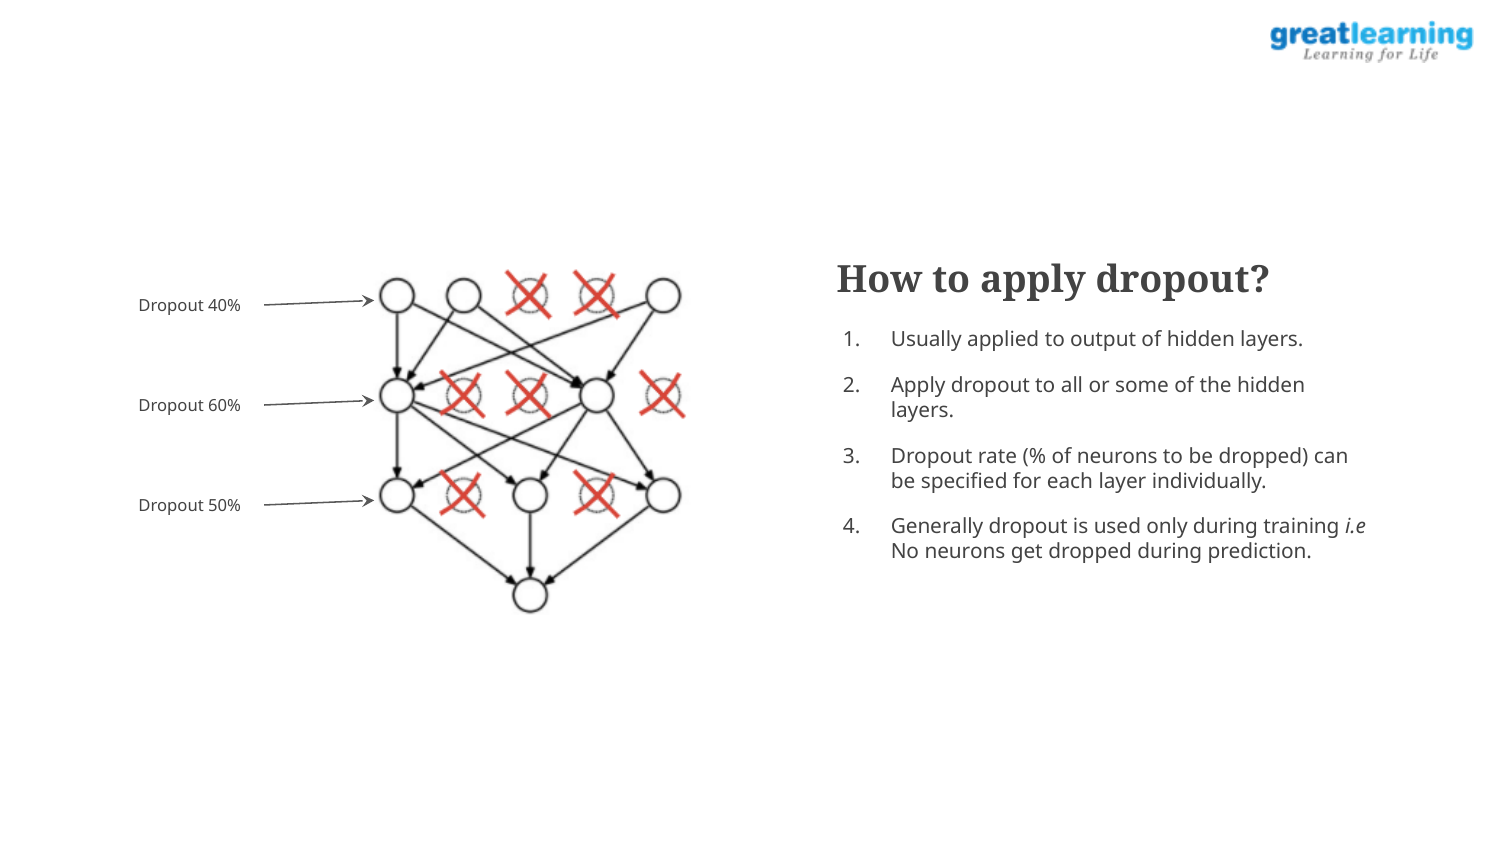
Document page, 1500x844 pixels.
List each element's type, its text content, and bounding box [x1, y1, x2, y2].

text_box How to apply dropout? [815, 228, 1293, 310]
picture [361, 255, 718, 616]
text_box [264, 300, 375, 306]
text_box Dropout 50% [115, 470, 265, 540]
text_box Usually applied to output of hidden layers. Apply dropout to all or some of the hidden layers. Dropout rate (% of neurons to be dropped) can be specified for each layer individually. Generally dropout is used only during training i.e No neurons get dropped during prediction. [800, 310, 1385, 578]
text_box Dropout 60% [115, 370, 265, 440]
text_box Dropout 40% [115, 270, 265, 340]
picture [1270, 20, 1474, 63]
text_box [264, 400, 375, 406]
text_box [264, 500, 375, 506]
